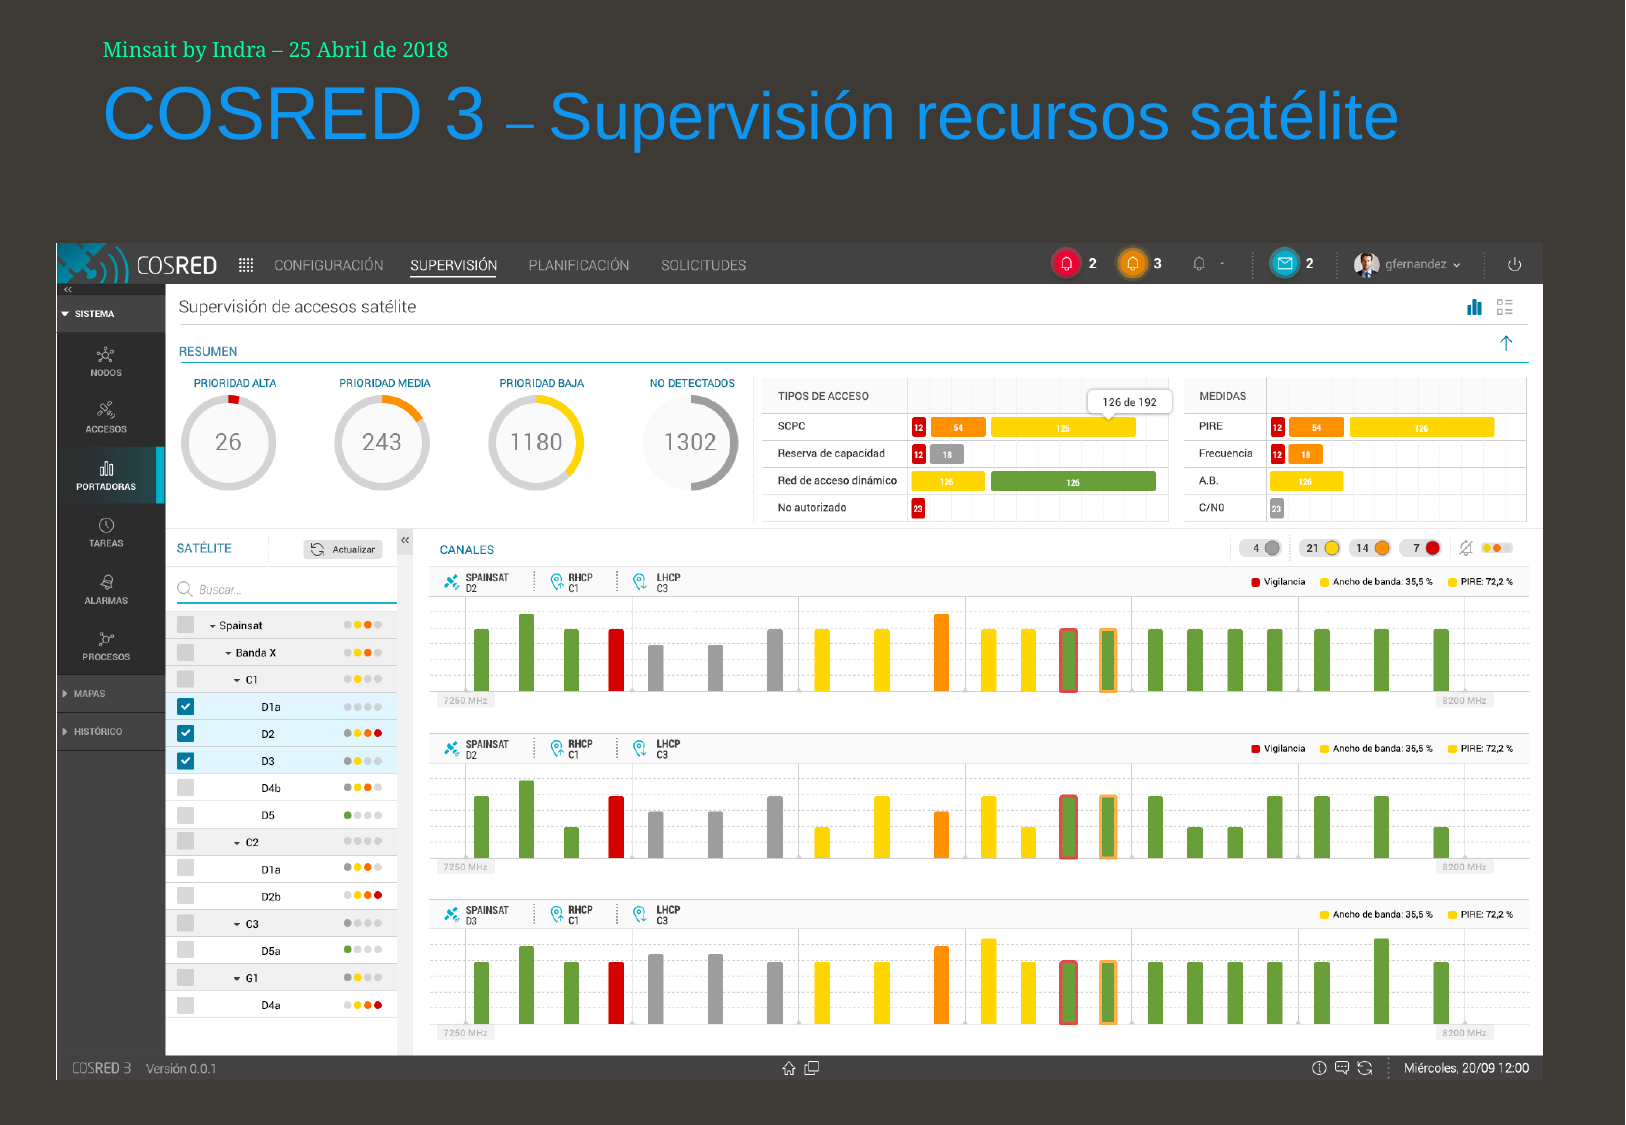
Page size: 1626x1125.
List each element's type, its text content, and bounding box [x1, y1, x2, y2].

picture [56, 243, 1543, 1080]
picture [56, 256, 65, 265]
list Minsait by Indra – 25 Abril de 2018 [87, 34, 1569, 66]
title COSRED 3 – Supervisión recursos satélite [87, 66, 1569, 185]
